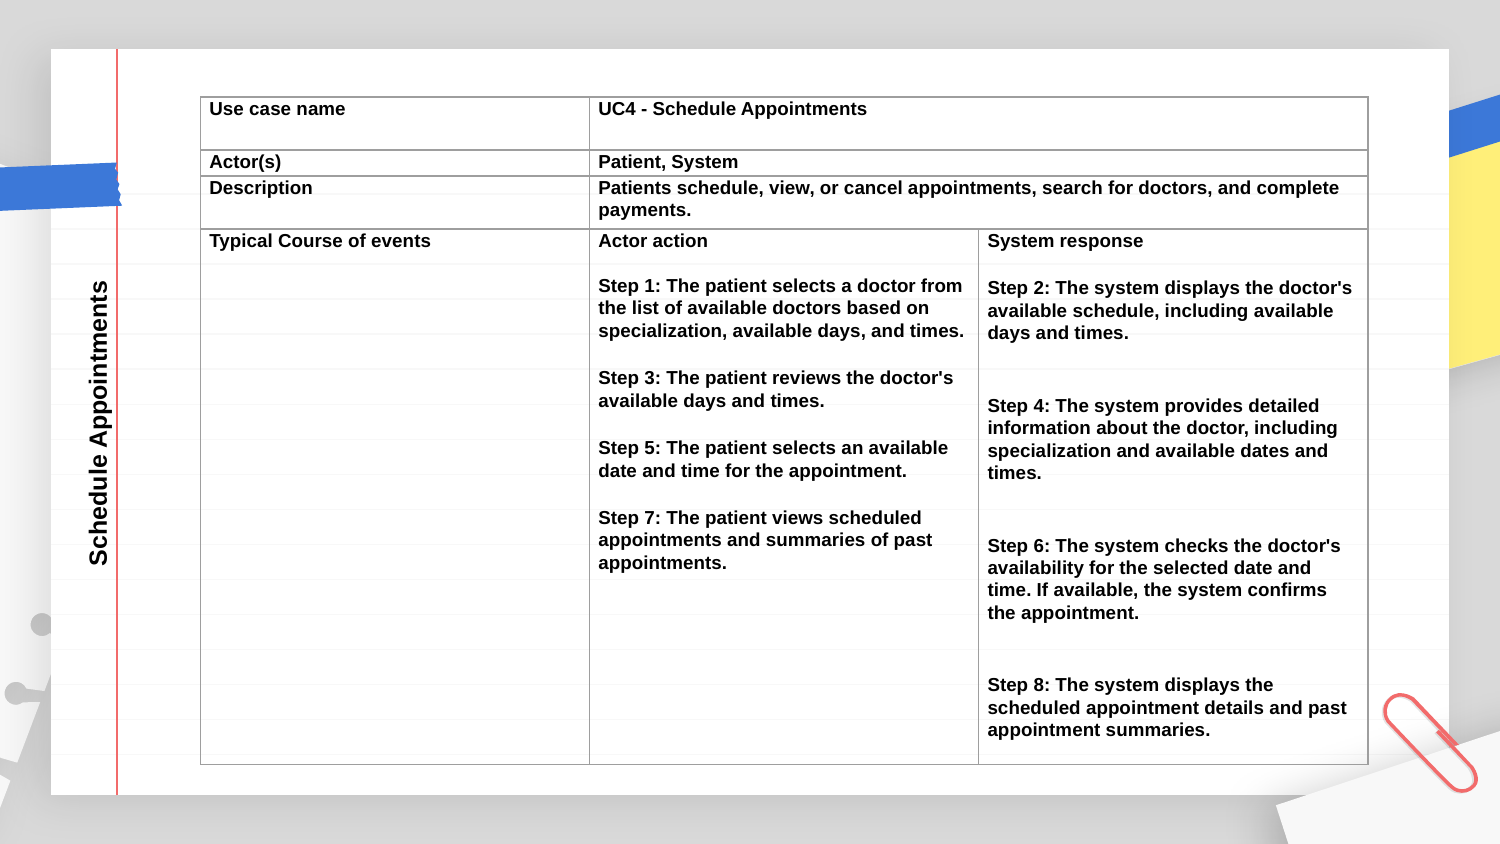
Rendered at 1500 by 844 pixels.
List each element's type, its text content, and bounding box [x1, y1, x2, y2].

table_cell Actor(s) [201, 151, 589, 175]
table_header UC4 - Schedule Appointments [590, 98, 1367, 149]
table_cell Typical Course of events [201, 230, 589, 764]
table_cell Description [201, 177, 589, 228]
table_cell Patient, System [590, 151, 1367, 175]
table_cell Actor action Step 1: The patient selects a doctor from the list of available doctors based on specialization, available days, and times. Step 3: The patient reviews the doctor's available days and times. Step 5: The patient selects an available date and time for the appointment. Step 7: The patient views scheduled appointments and summaries of past appointments. [590, 230, 978, 764]
text_box [0, 164, 74, 211]
text_box Schedule Appointments [74, 96, 120, 758]
text_box [175, 58, 1500, 194]
table_cell Patients schedule, view, or cancel appointments, search for doctors, and complete payments. [590, 177, 1367, 228]
table_cell System response Step 2: The system displays the doctor's available schedule, including available days and times. Step 4: The system provides detailed information about the doctor, including specialization and available dates and times. Step 6: The system checks the doctor's availability for the selected date and time. If available, the system confirms the appointment. Step 8: The system displays the scheduled appointment details and past appointment summaries. [979, 230, 1367, 764]
table_header Use case name [201, 98, 589, 149]
